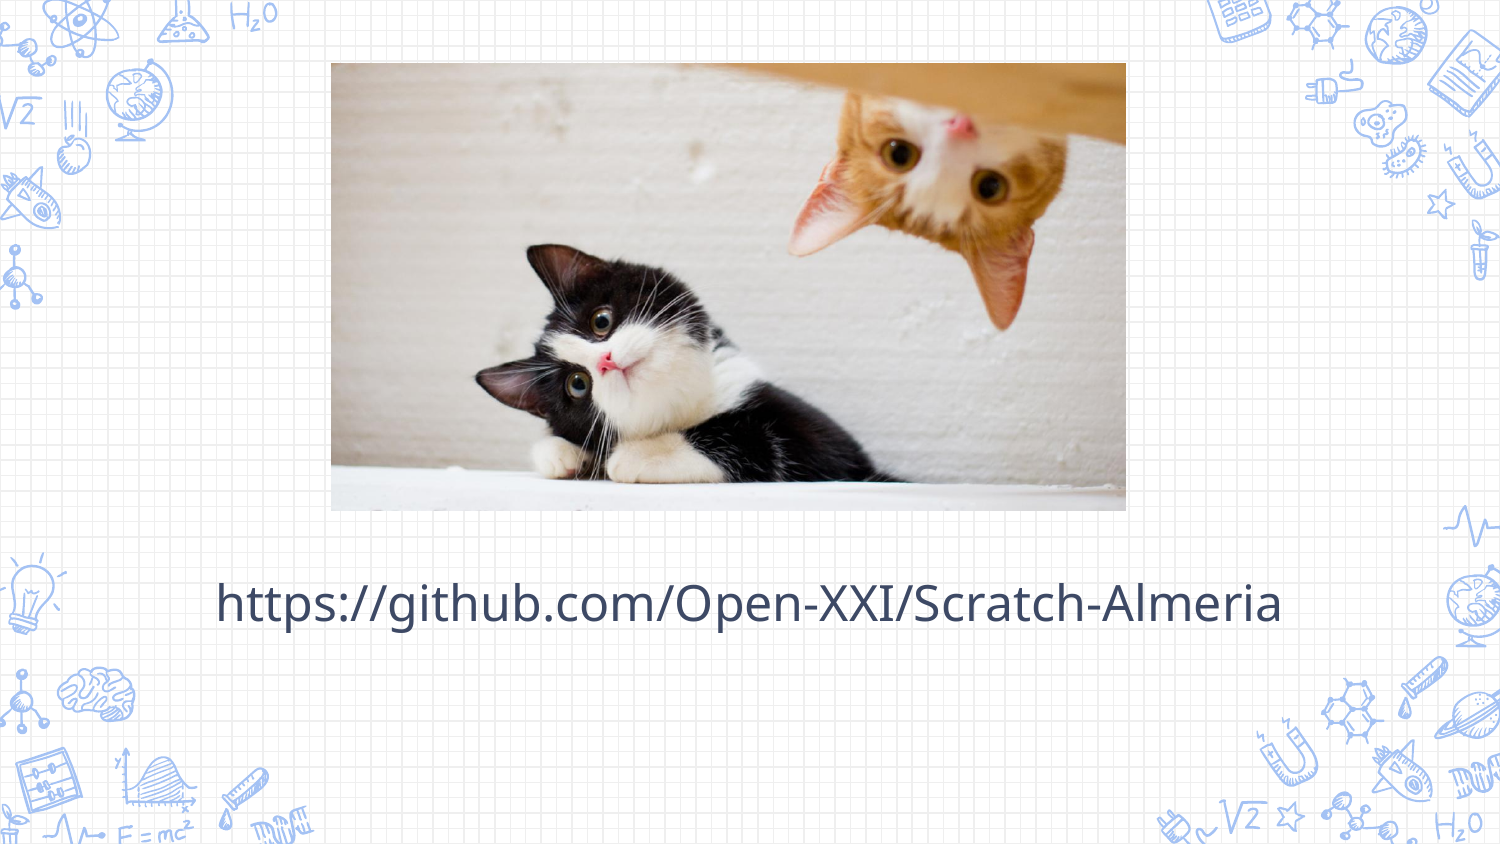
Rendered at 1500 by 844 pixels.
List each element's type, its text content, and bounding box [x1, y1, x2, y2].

picture [330, 63, 1126, 512]
text_box https://github.com/Open-XXI/Scratch-Almeria [74, 556, 1425, 681]
